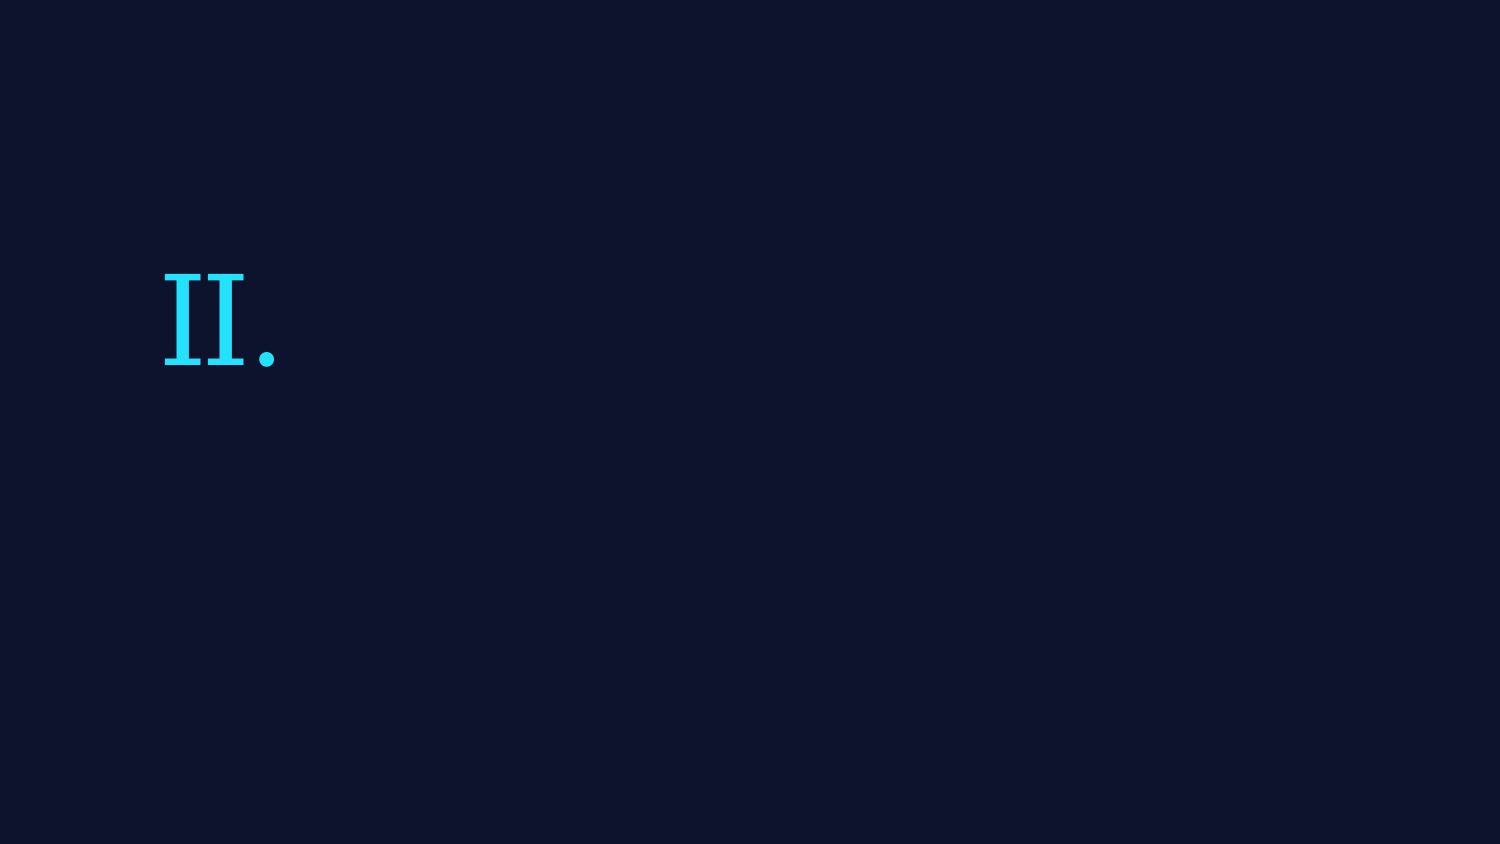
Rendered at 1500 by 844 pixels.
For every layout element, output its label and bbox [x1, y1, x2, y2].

text_box [153, 233, 992, 500]
